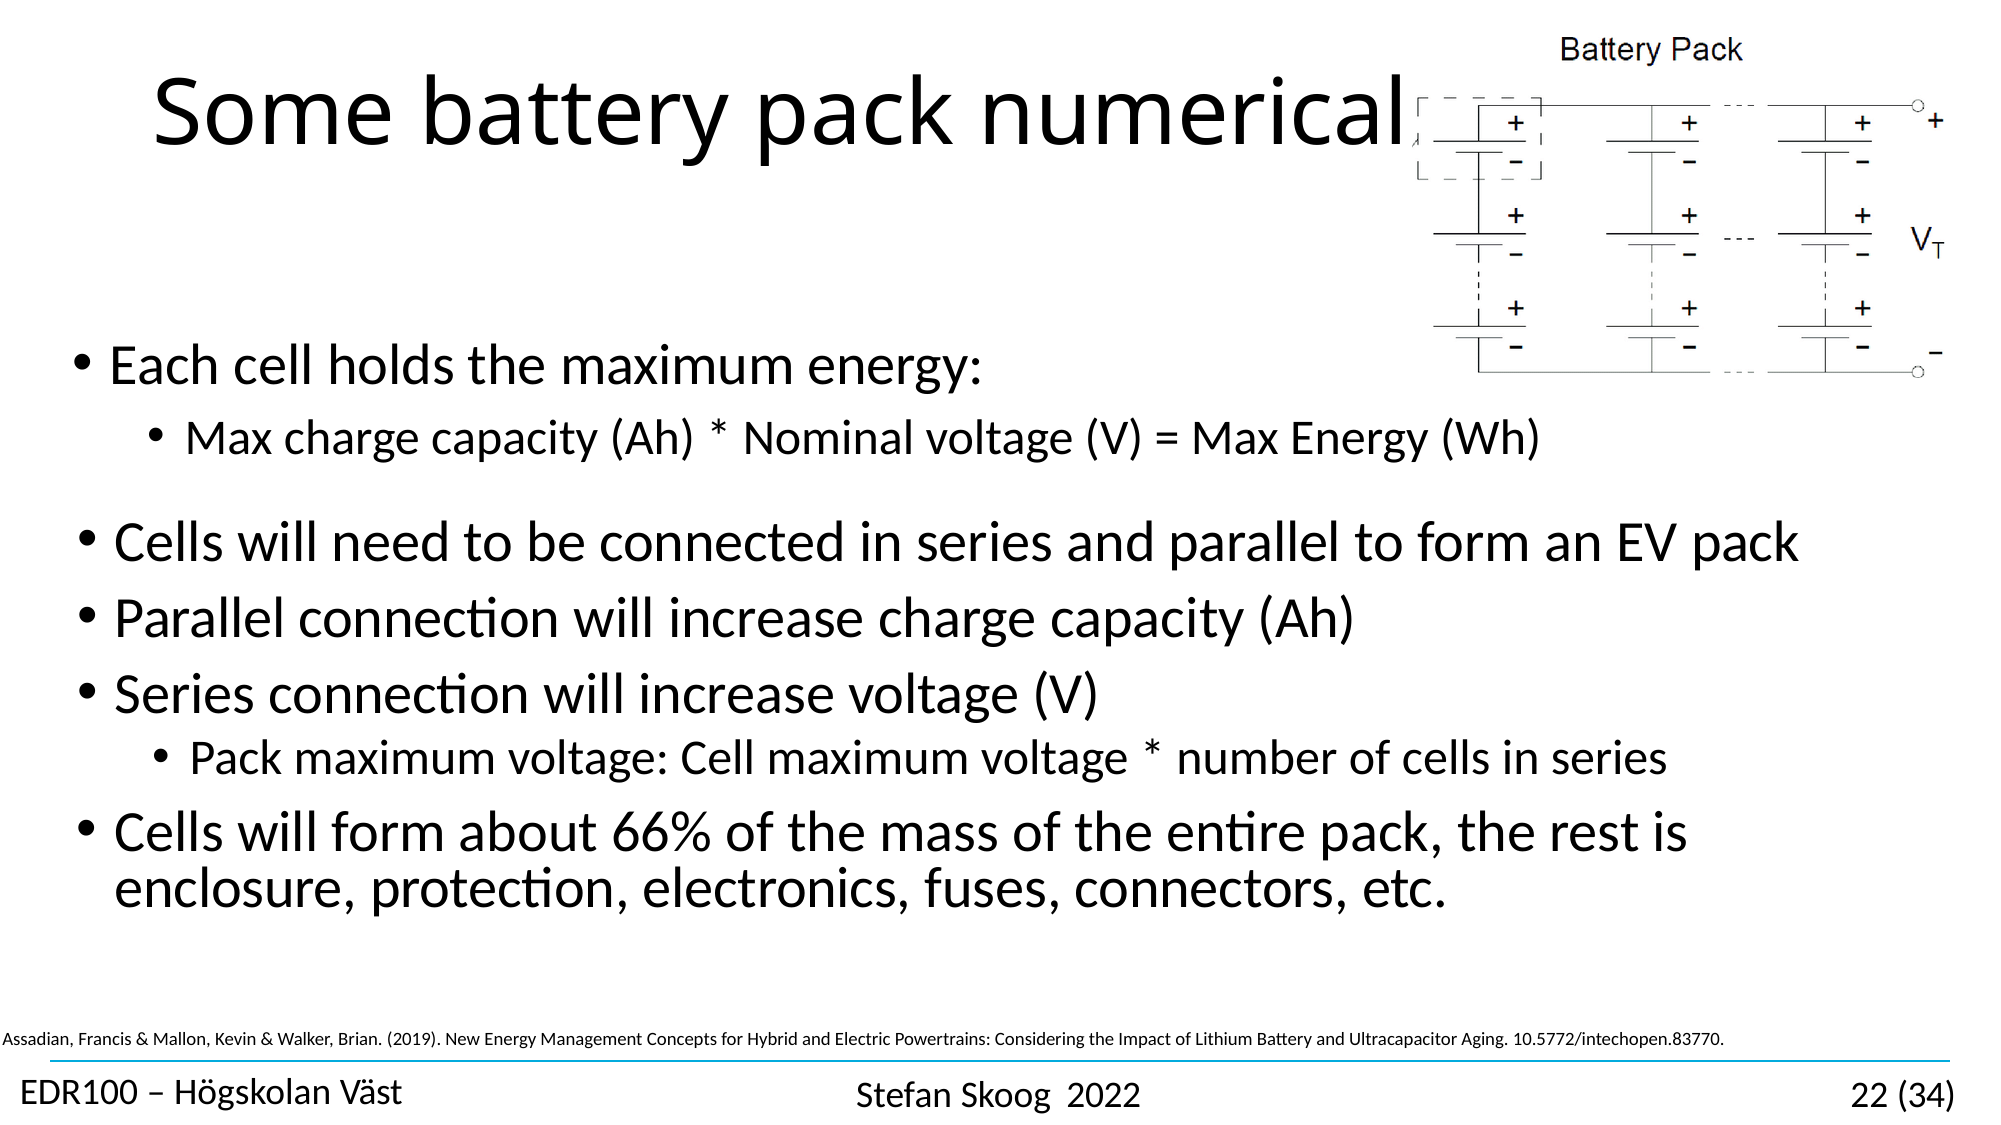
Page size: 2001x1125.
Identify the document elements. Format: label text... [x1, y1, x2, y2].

footer EDR100 – Högskolan Väst [17, 1074, 407, 1125]
text_box Each cell holds the maximum energy: Max charge capacity (Ah) * Nominal voltage (V) = Max Energy (Wh) [55, 318, 1763, 472]
title Some battery pack numerical [150, 51, 1407, 242]
slide_number Stefan Skoog 2022 [853, 1076, 1147, 1125]
picture [1412, 37, 1945, 378]
text_box Assadian, Francis & Mallon, Kevin & Walker, Brian. (2019). New Energy Management Concepts for Hybrid and Electric Powertrains: Considering the Impact of Lithium Battery and Ultracapacitor Aging. 10.5772/intechopen.83770. [0, 1024, 1788, 1050]
text_box Cells will need to be connected in series and parallel to form an EV pack Parallel connection will increase charge capacity (Ah) Series connection will increase voltage (V) Pack maximum voltage: Cell maximum voltage * number of cells in series Cells will form about 66% of the mass of the entire pack, the rest is enclosure, protection, electronics, fuses, connectors, etc. [75, 493, 1813, 919]
slide_number 22 (34) [1844, 1076, 1960, 1125]
